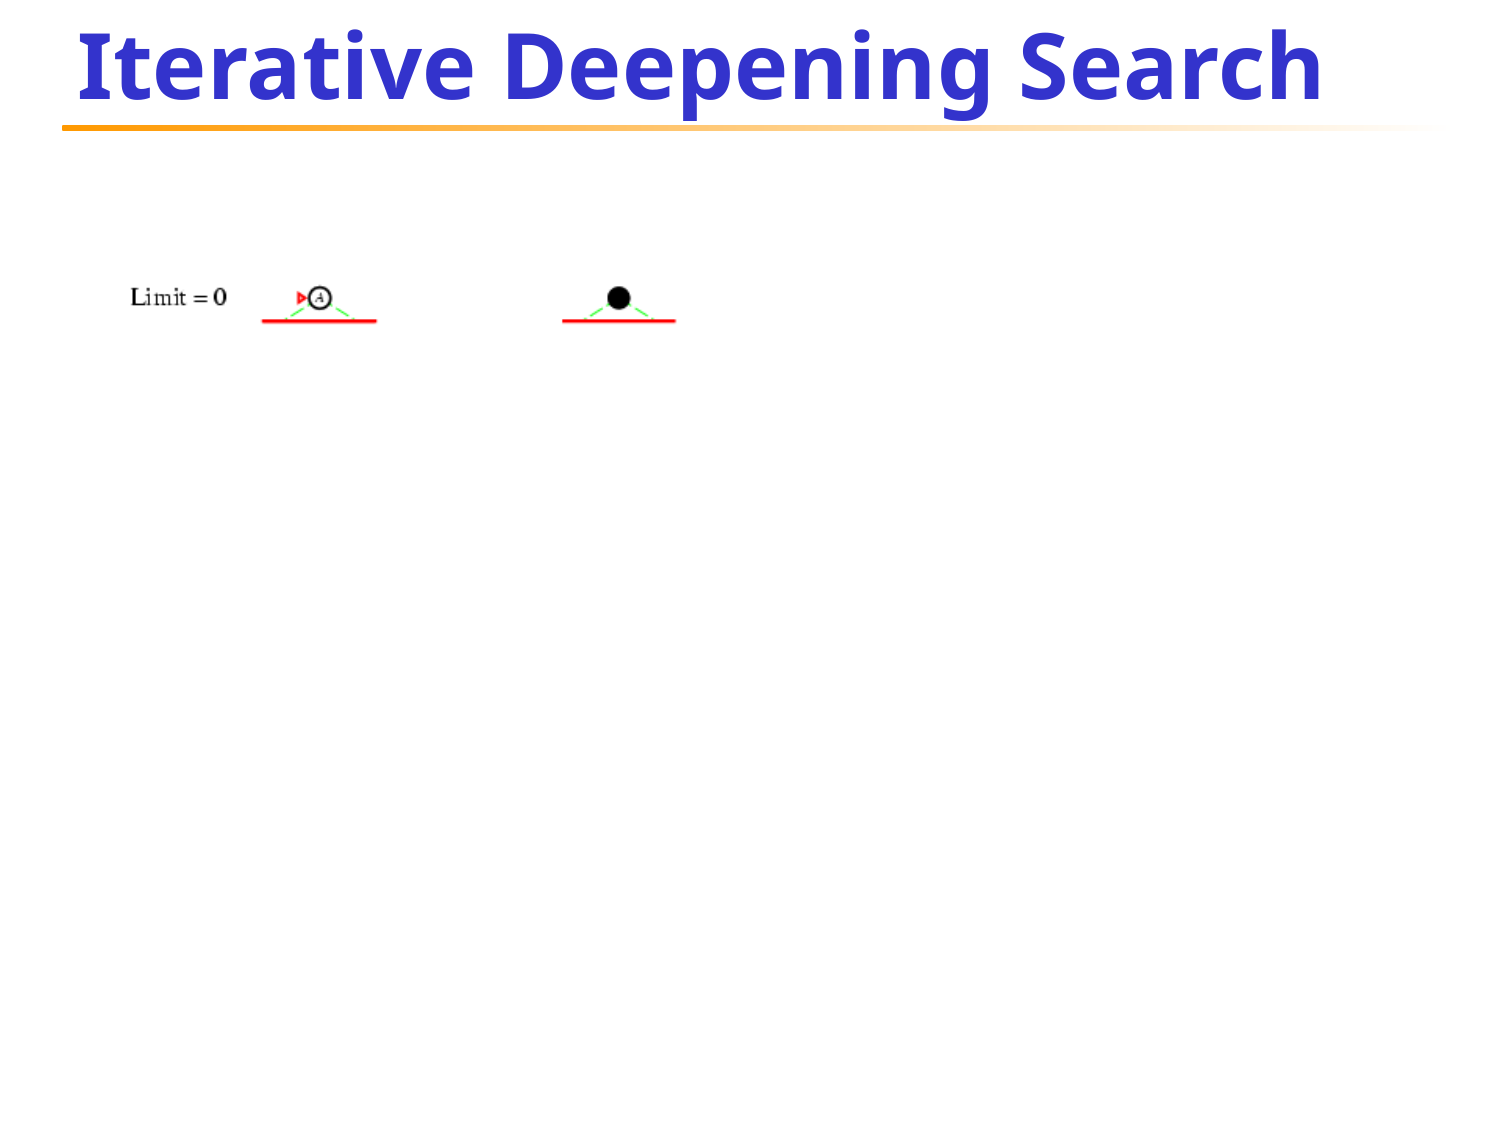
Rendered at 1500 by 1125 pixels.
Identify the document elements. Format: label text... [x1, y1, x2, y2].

picture [124, 271, 1376, 854]
title Iterative Deepening Search [62, 0, 1500, 125]
